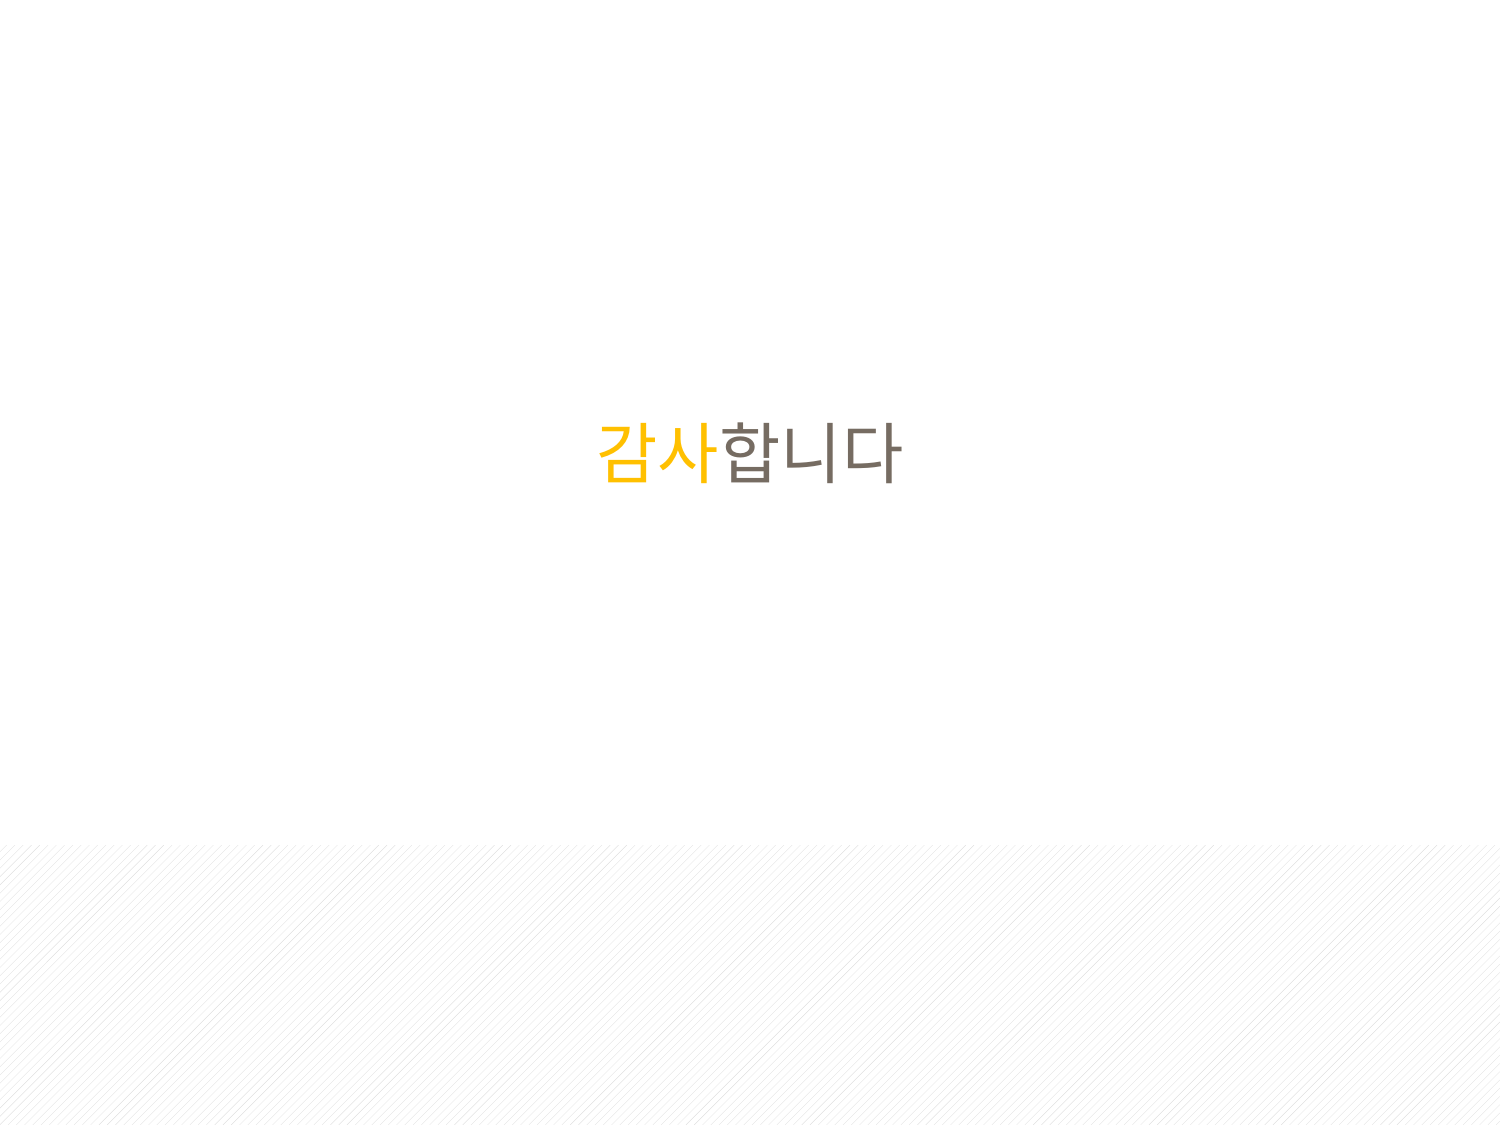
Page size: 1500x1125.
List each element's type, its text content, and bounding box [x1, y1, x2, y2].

text_box 감사합니다 [581, 404, 919, 499]
